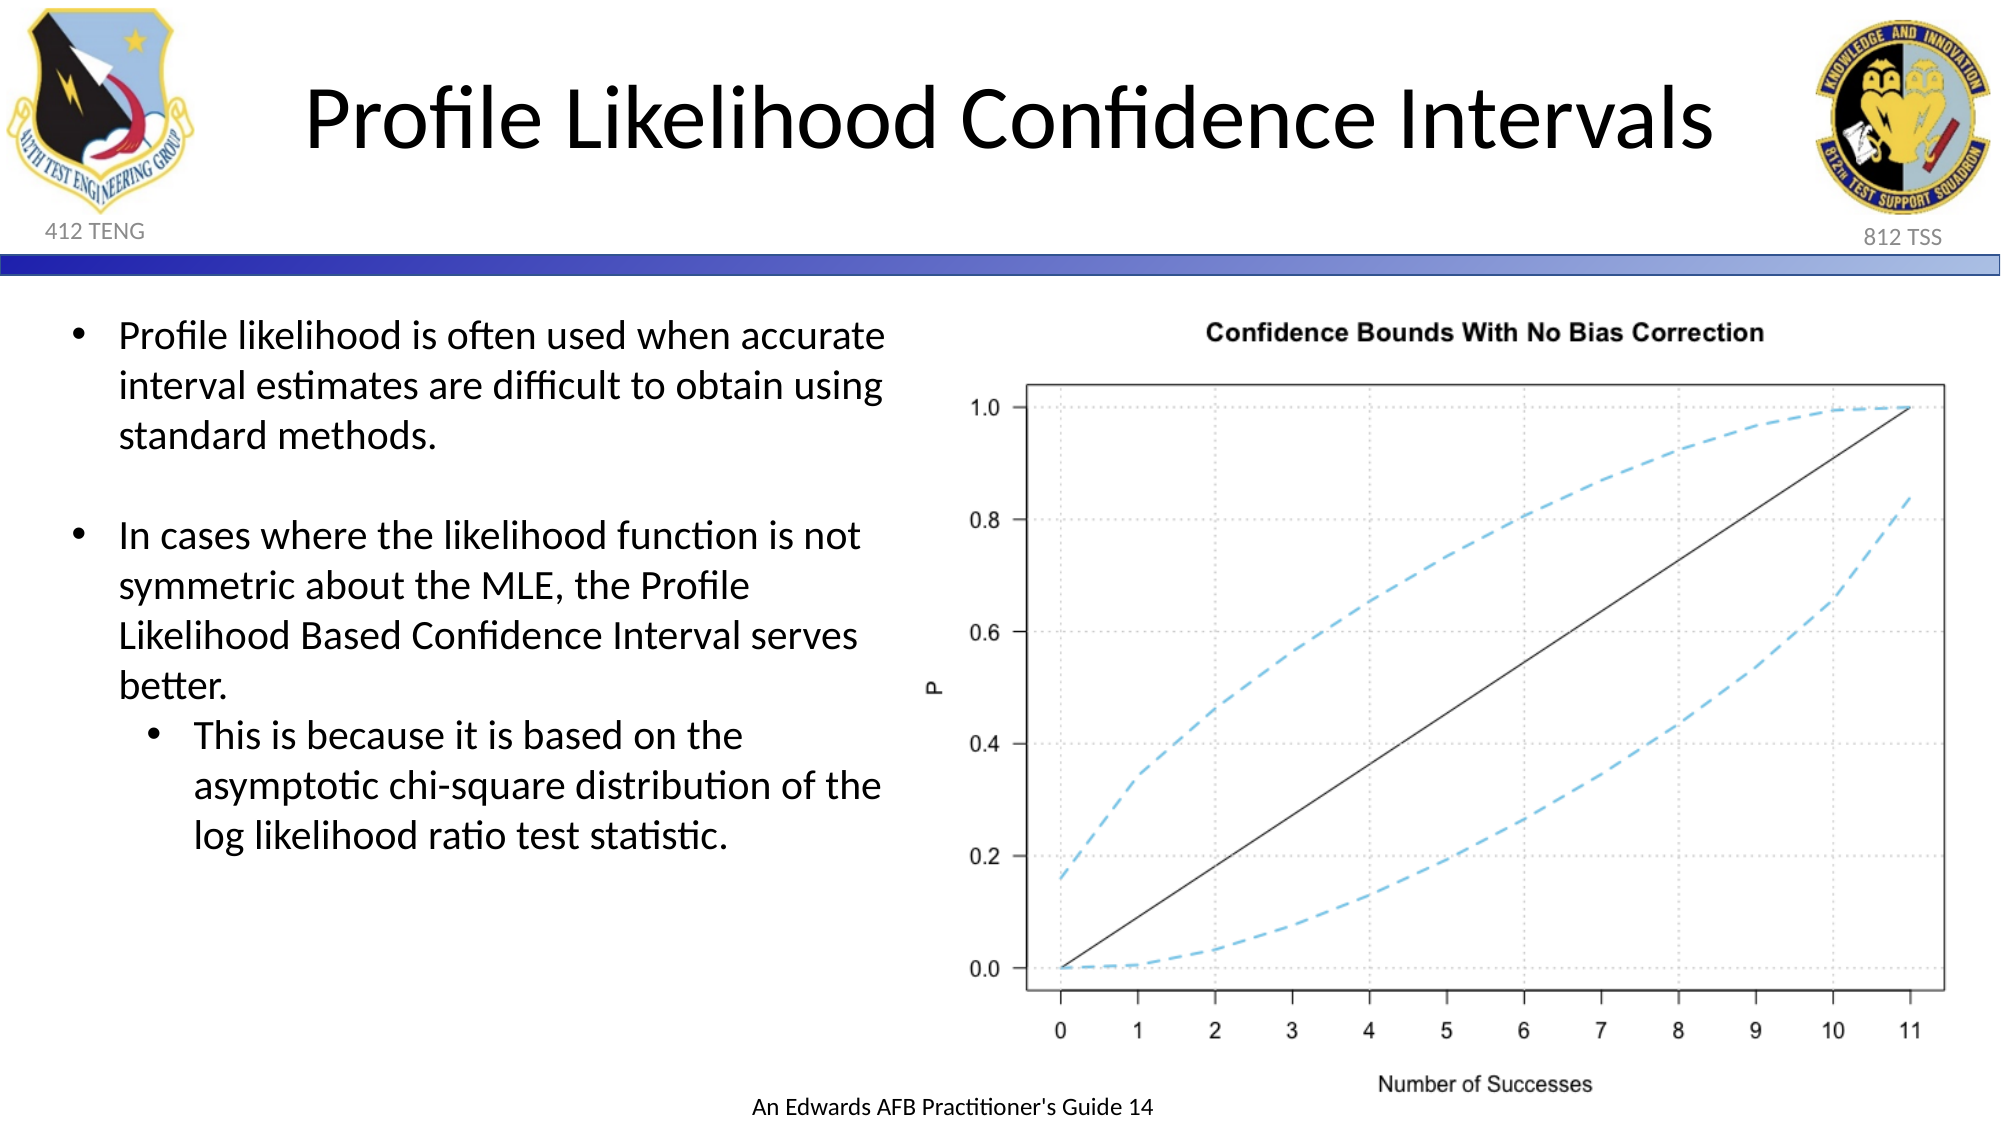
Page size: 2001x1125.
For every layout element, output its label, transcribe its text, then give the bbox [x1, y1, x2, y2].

picture [0, 0, 2000, 217]
list Profile Likelihood Confidence Intervals [246, 21, 1773, 217]
text_box An Edwards AFB Practitioner's Guide 14 [737, 1082, 918, 1125]
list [918, 277, 2000, 1125]
text_box Profile likelihood is often used when accurate interval estimates are difficult to obtain using standard methods. In cases where the likelihood function is not symmetric about the MLE, the Profile Likelihood Based Confidence Interval serves better. This is because it is based on the asymptotic chi-square distribution of the log likelihood ratio test statistic. [56, 300, 918, 866]
